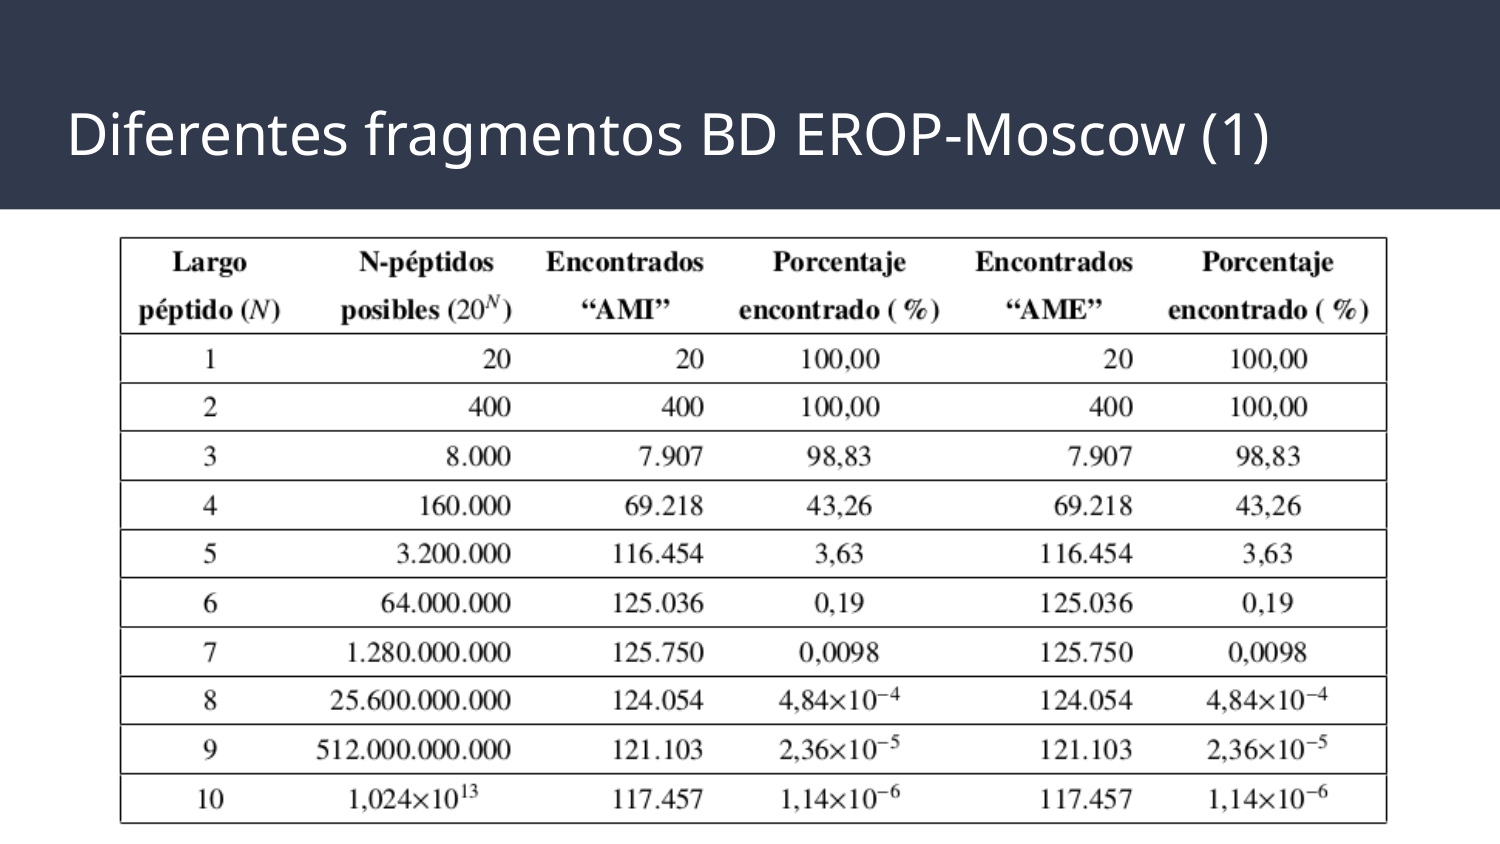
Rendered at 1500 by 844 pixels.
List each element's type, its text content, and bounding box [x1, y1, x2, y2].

title Diferentes fragmentos BD EROP-Moscow (1) [51, 82, 1449, 185]
picture [100, 225, 1400, 835]
